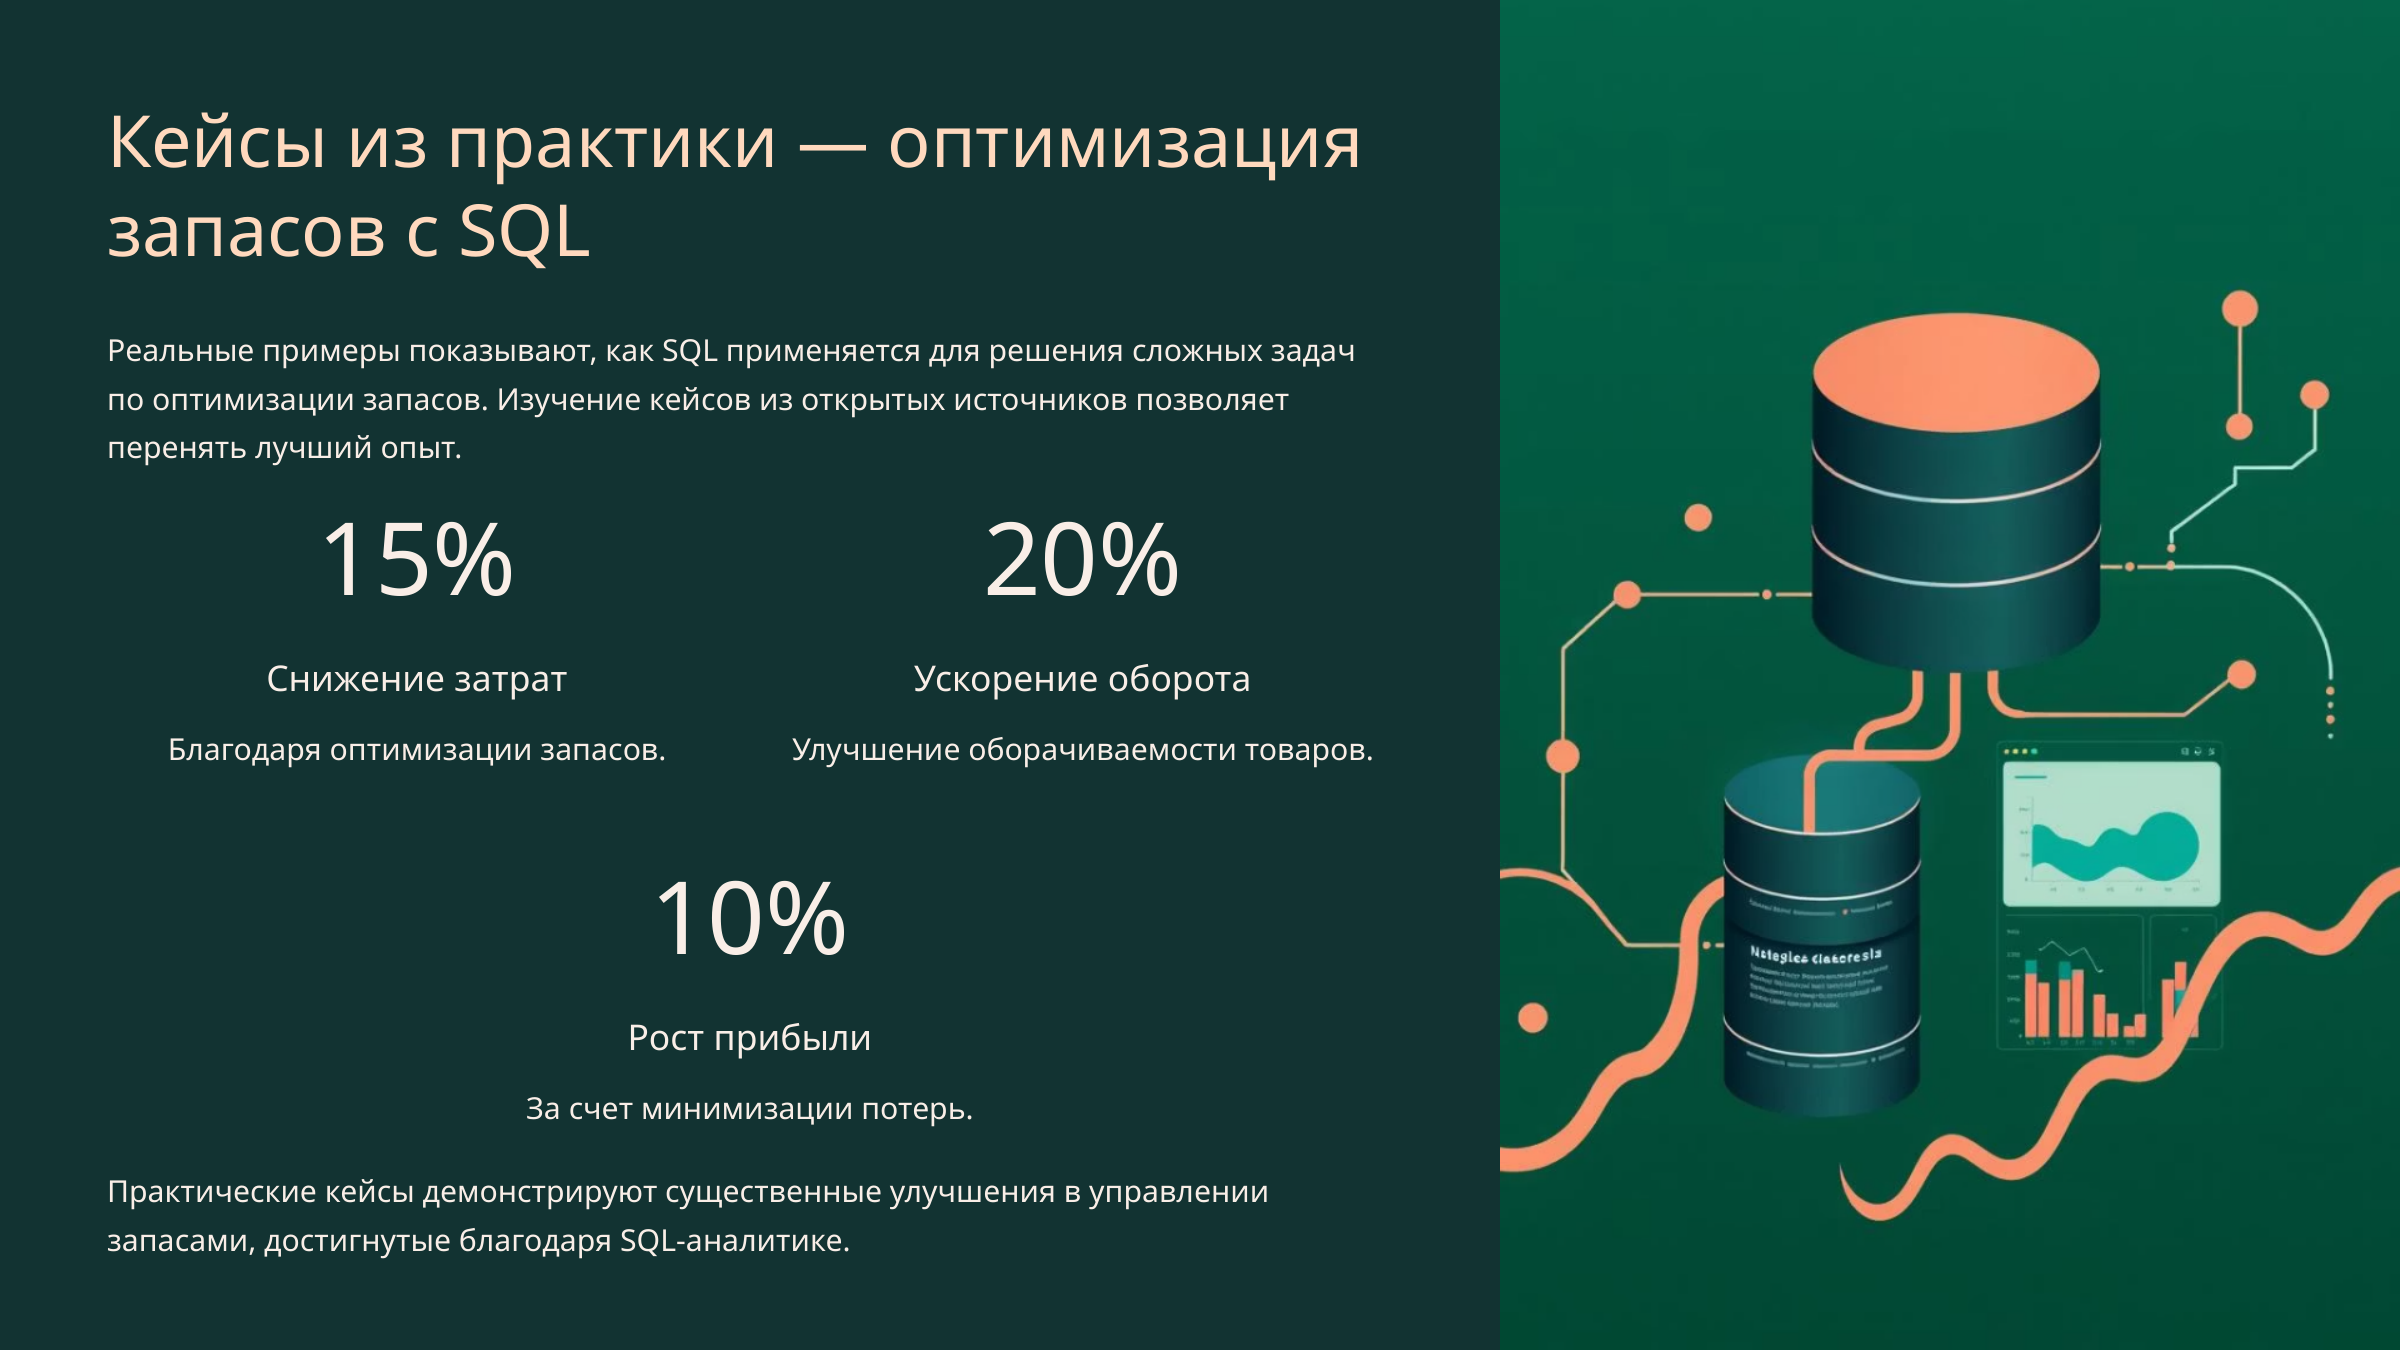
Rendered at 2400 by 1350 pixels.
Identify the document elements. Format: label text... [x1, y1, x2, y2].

text_box Практические кейсы демонстрируют существенные улучшения в управлении запасами, достигнутые благодаря SQL-аналитике. [107, 1159, 1393, 1258]
picture [1499, 0, 2400, 1350]
text_box Реальные примеры показывают, как SQL применяется для решения сложных задач по оптимизации запасов. Изучение кейсов из открытых источников позволяет перенять лучший опыт. [107, 318, 1393, 465]
text_box 15% [107, 514, 727, 616]
text_box 10% [440, 873, 1060, 975]
text_box Ускорение оборота [902, 654, 1263, 700]
text_box Снижение затрат [236, 654, 598, 700]
text_box Улучшение оборачиваемости товаров. [772, 717, 1393, 767]
text_box За счет минимизации потерь. [440, 1076, 1060, 1126]
text_box Благодаря оптимизации запасов. [107, 717, 727, 767]
text_box Кейсы из практики — оптимизация запасов с SQL [107, 92, 1393, 273]
text_box Рост прибыли [569, 1013, 931, 1059]
text_box 20% [772, 514, 1393, 616]
